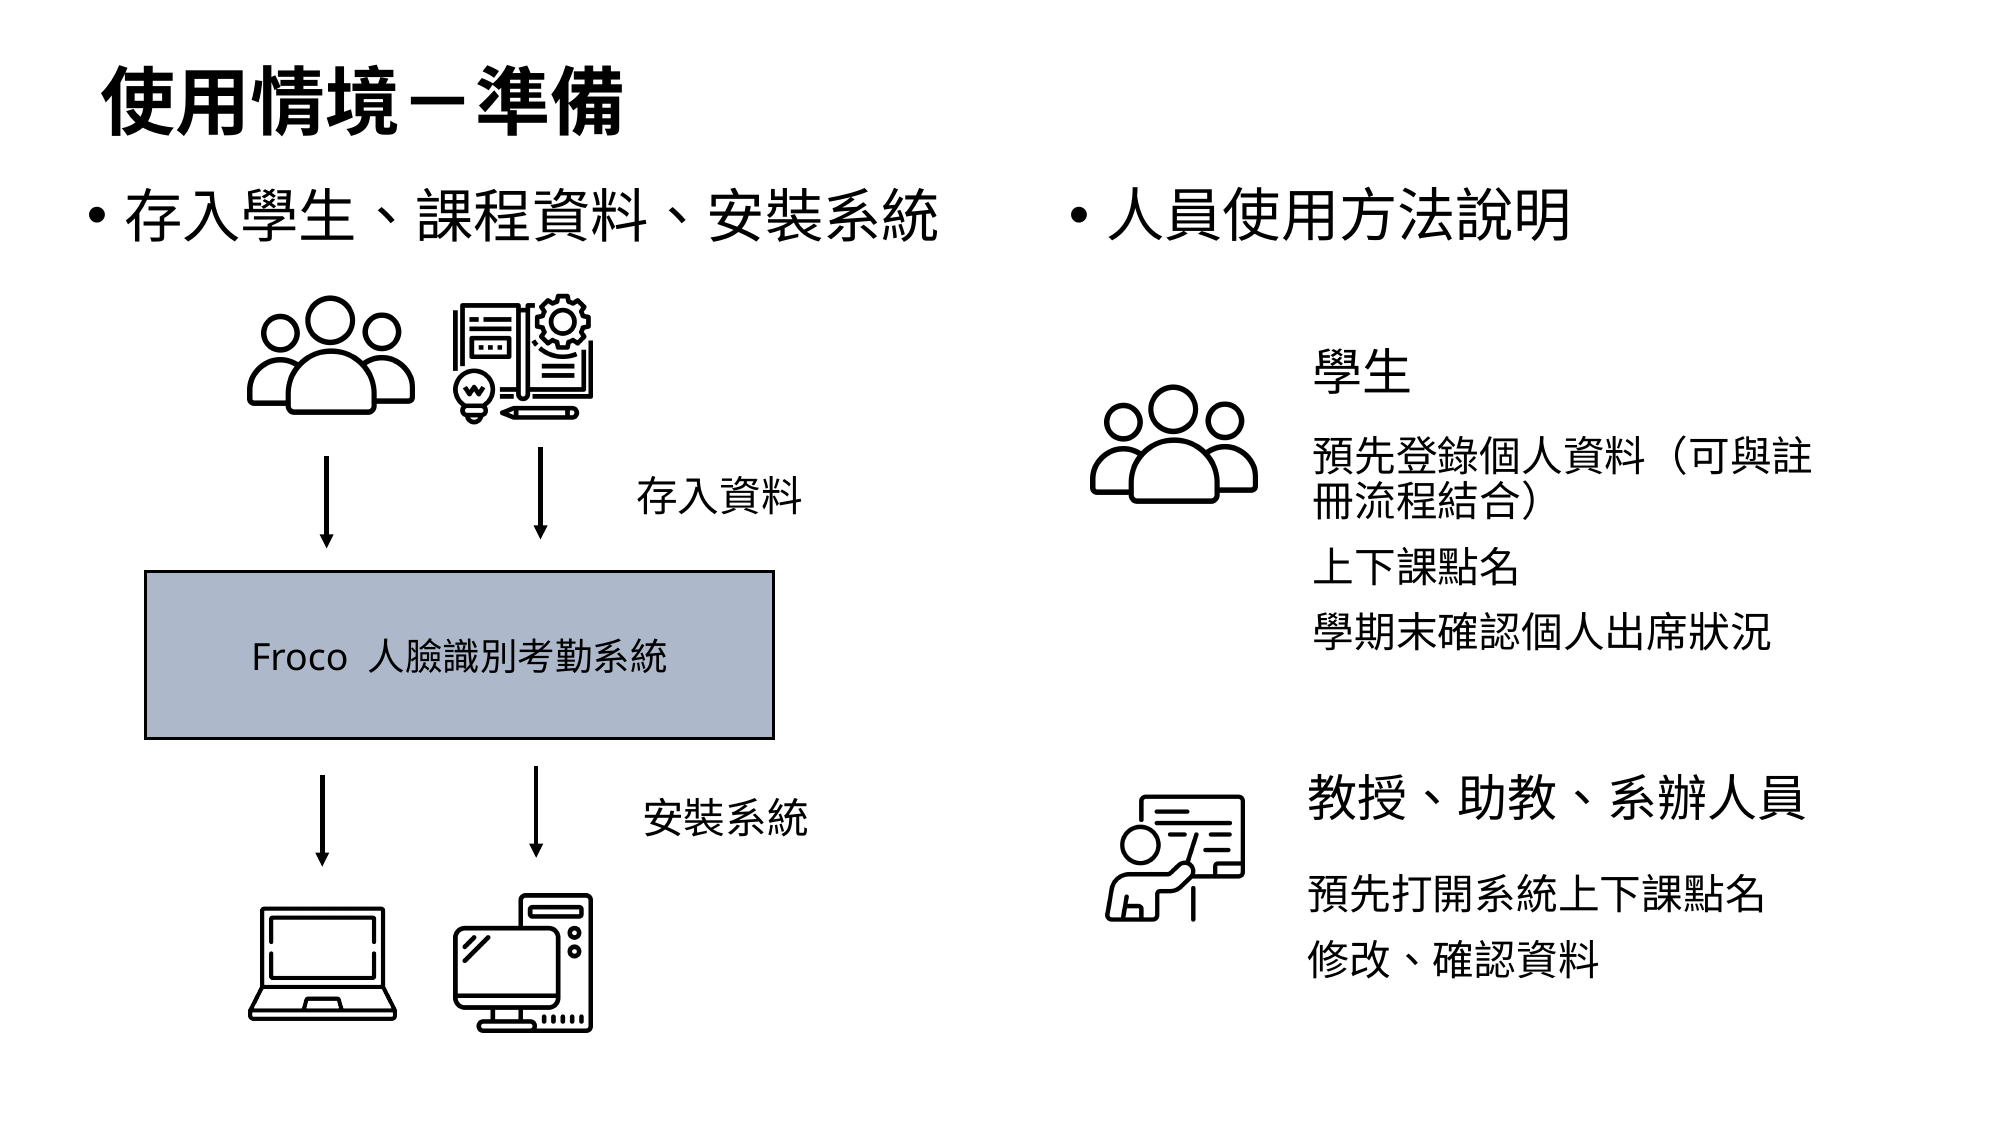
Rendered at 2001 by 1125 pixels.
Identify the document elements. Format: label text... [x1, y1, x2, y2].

text_box 預先打開系統上下課點名 修改、確認資料 [1292, 865, 1832, 1038]
picture [1105, 788, 1245, 928]
text_box Froco 人臉識別考勤系統 [144, 571, 774, 740]
picture [453, 893, 593, 1033]
picture [247, 271, 415, 439]
text_box 教授、助教、系辦人員 [1292, 765, 1831, 865]
text_box 存入資料 [620, 468, 888, 572]
text_box 安裝系統 [627, 790, 895, 894]
text_box 預先登錄個人資料（可與註冊流程結合） 上下課點名 學期末確認個人出席狀況 [1297, 427, 1837, 706]
text_box 學生 [1297, 339, 1811, 427]
title 使用情境－準備 [85, 53, 1811, 157]
text_box 人員使用方法說明 [1053, 178, 1609, 283]
list 存入學生、課程資料、安裝系統 [71, 179, 978, 283]
picture [453, 289, 593, 429]
picture [1090, 360, 1258, 528]
picture [248, 889, 397, 1038]
